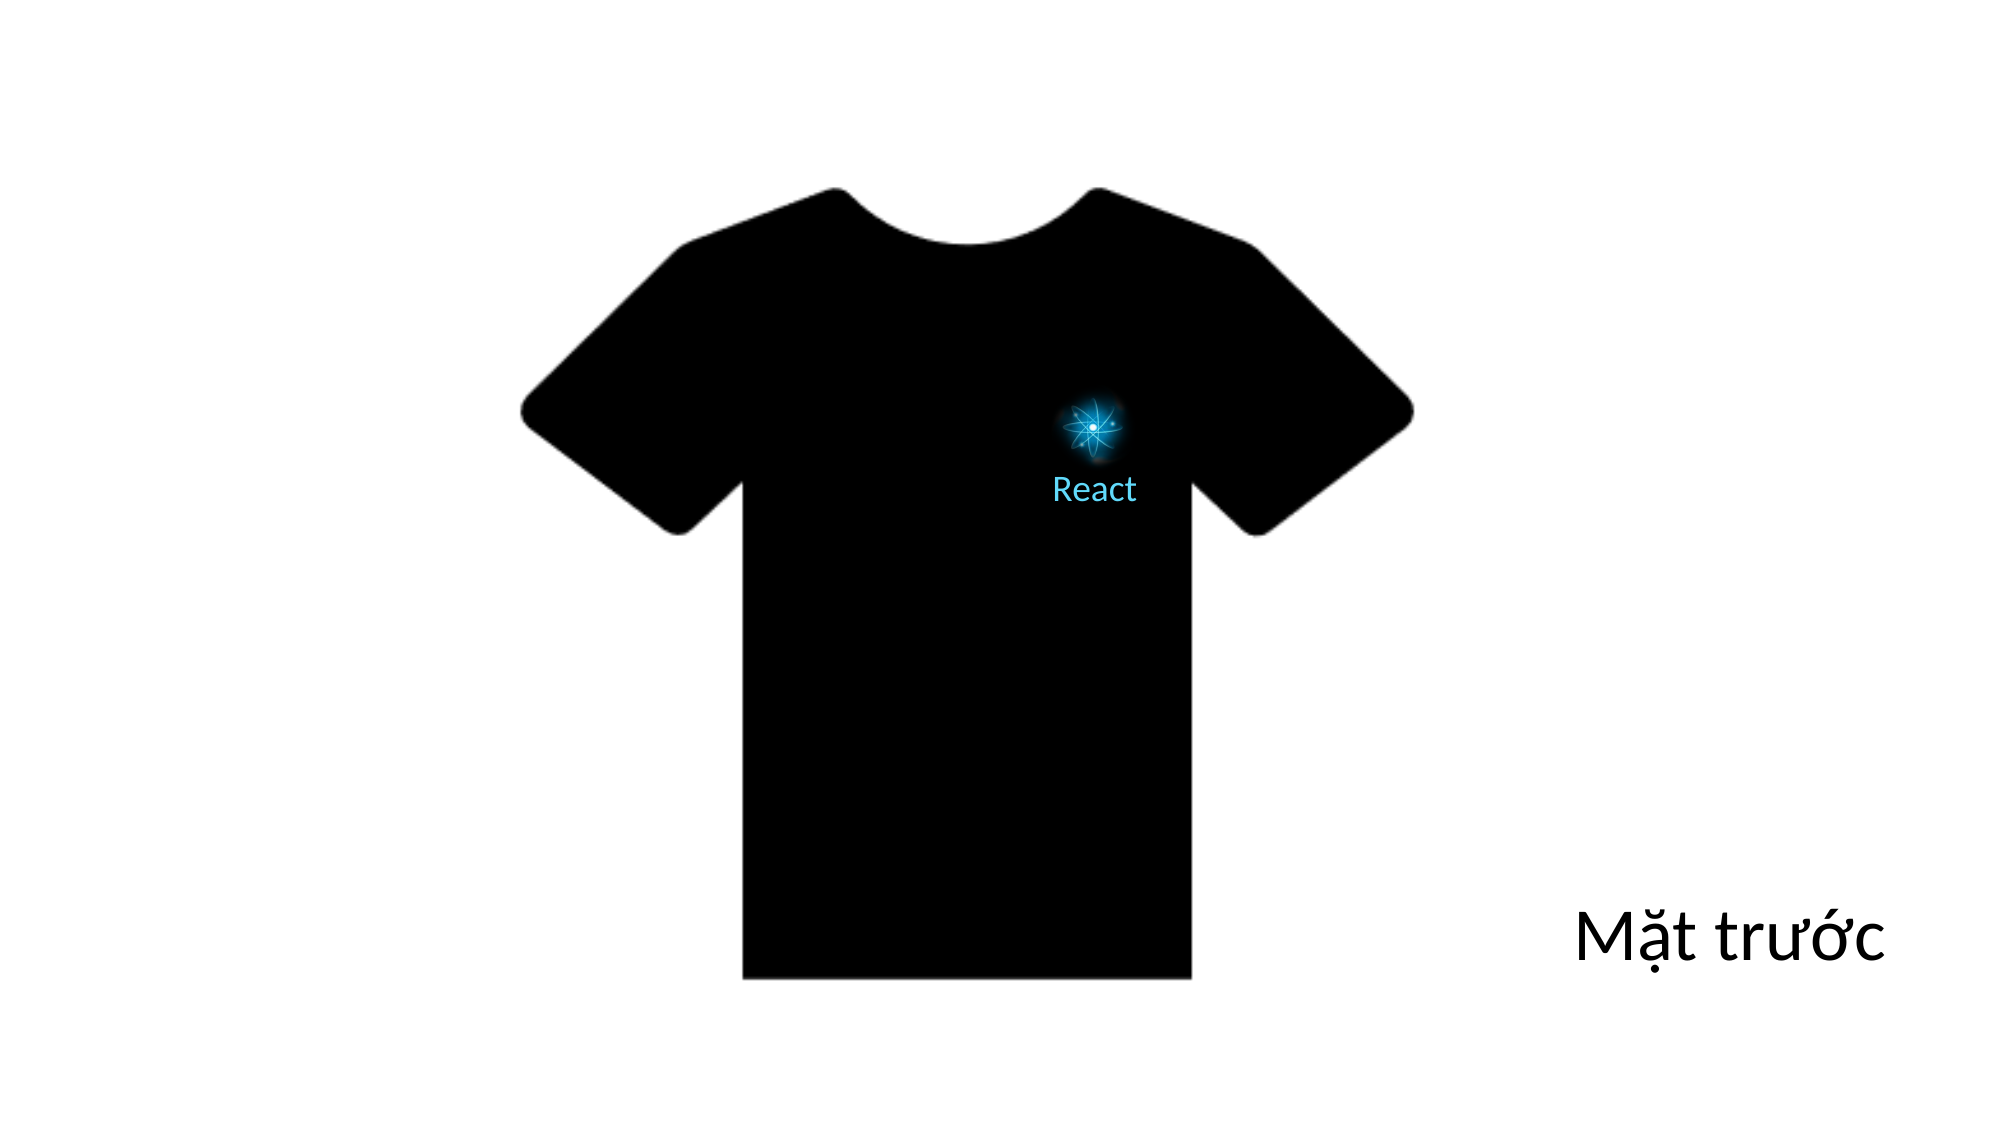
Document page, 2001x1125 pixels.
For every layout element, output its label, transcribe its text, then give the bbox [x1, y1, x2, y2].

picture [478, 94, 1458, 1075]
text_box Mặt trước [1541, 877, 1902, 983]
